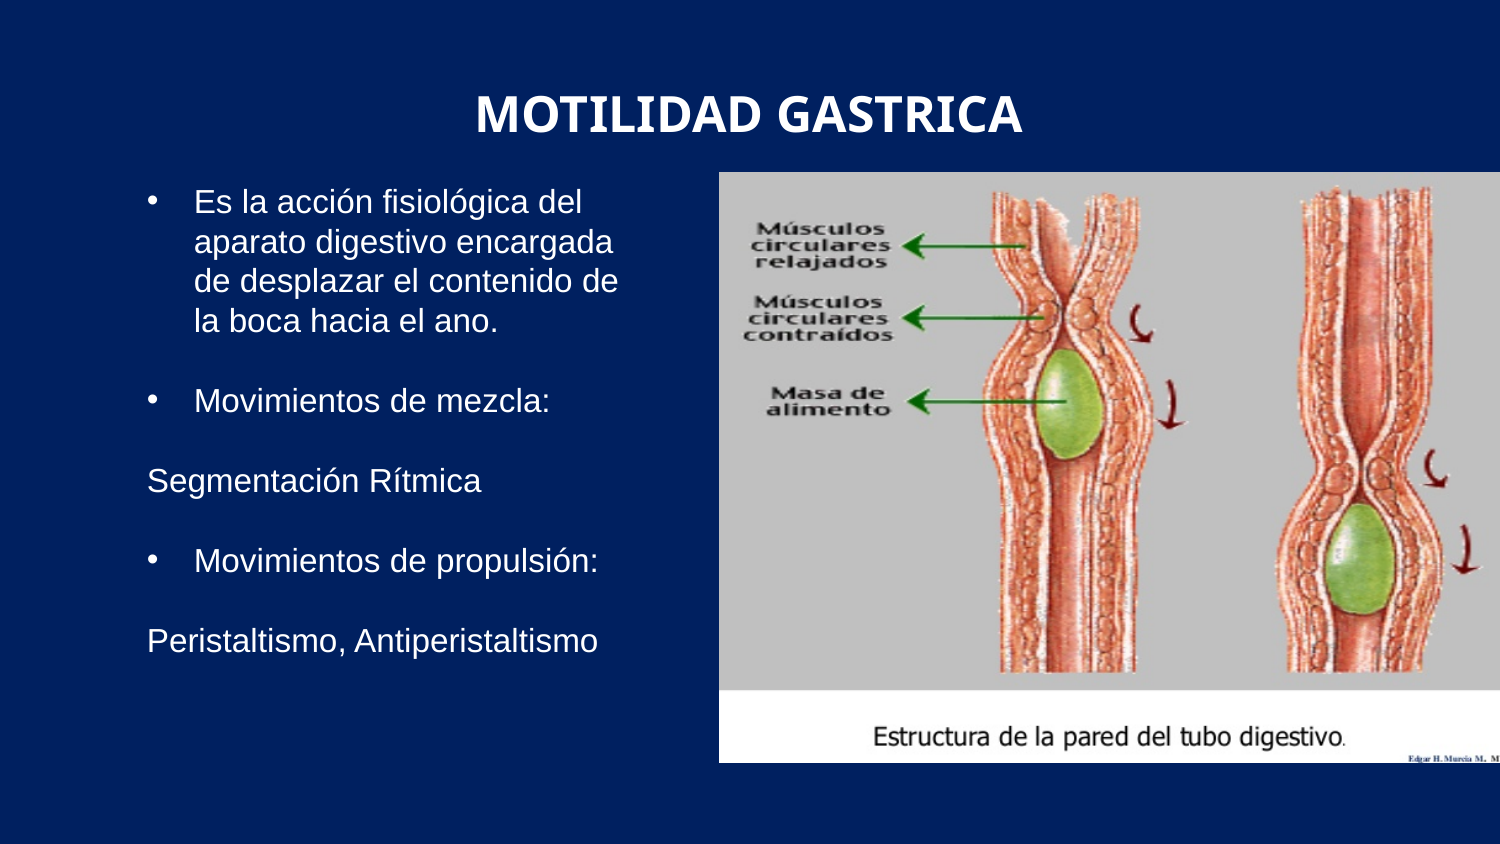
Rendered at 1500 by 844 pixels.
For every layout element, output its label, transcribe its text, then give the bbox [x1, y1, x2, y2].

text_box Es la acción fisiológica del aparato digestivo encargada de desplazar el contenido de la boca hacia el ano. Movimientos de mezcla: Segmentación Rítmica Movimientos de propulsión: Peristaltismo, Antiperistaltismo [132, 172, 641, 697]
title MOTILIDAD GASTRICA [49, 67, 1448, 173]
picture [719, 172, 1500, 763]
